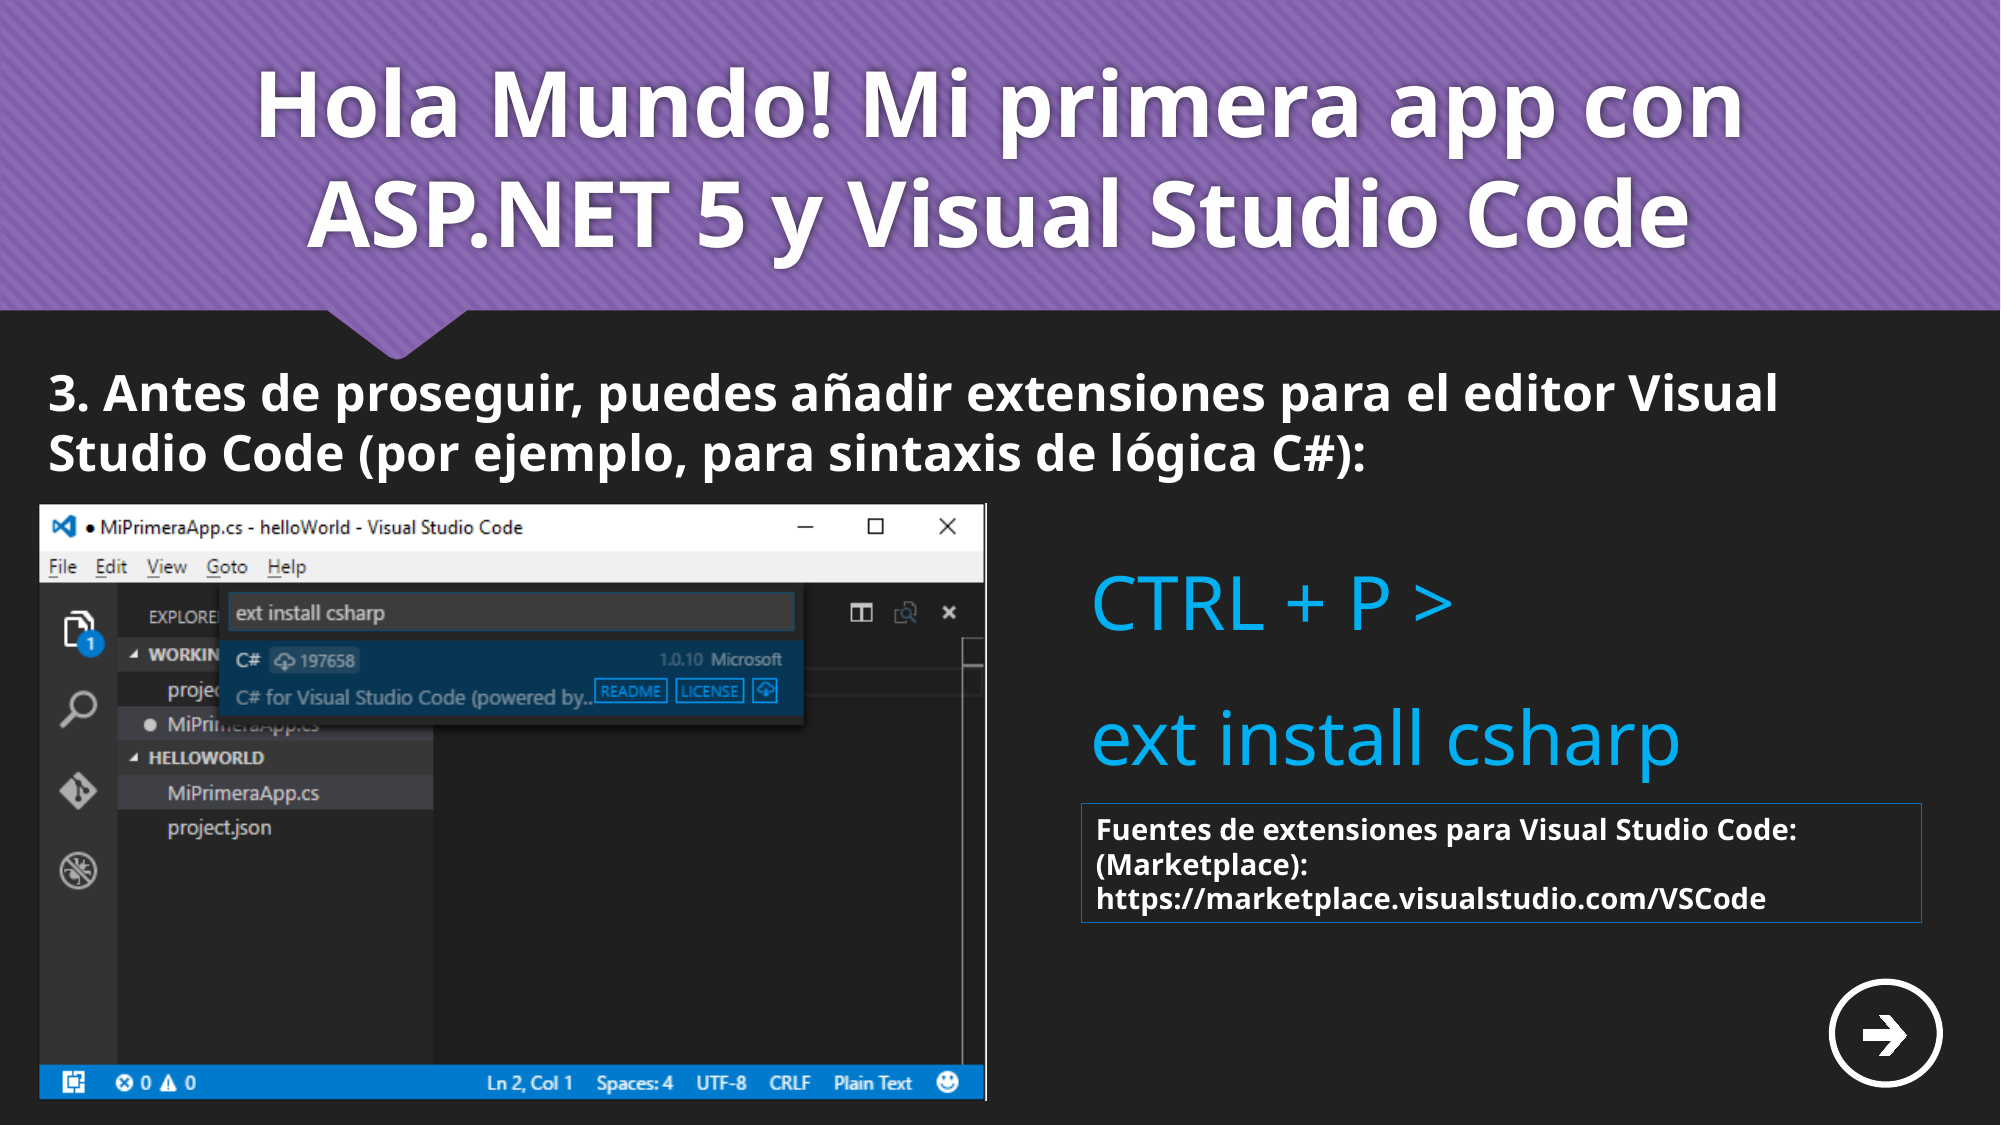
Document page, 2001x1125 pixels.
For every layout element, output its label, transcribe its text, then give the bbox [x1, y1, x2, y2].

text_box Fuentes de extensiones para Visual Studio Code: (Marketplace): https://marketplace.visualstudio.com/VSCode [1081, 803, 1922, 923]
text_box 3. Antes de proseguir, puedes añadir extensiones para el editor Visual Studio Code (por ejemplo, para sintaxis de lógica C#): [33, 354, 1940, 490]
text_box [1830, 980, 1942, 1086]
text_box [1863, 1015, 1907, 1056]
title Hola Mundo! Mi primera app con ASP.NET 5 y Visual Studio Code [133, 114, 1868, 274]
picture [37, 503, 987, 1101]
text_box CTRL + P > ext install csharp [1000, 503, 1759, 788]
